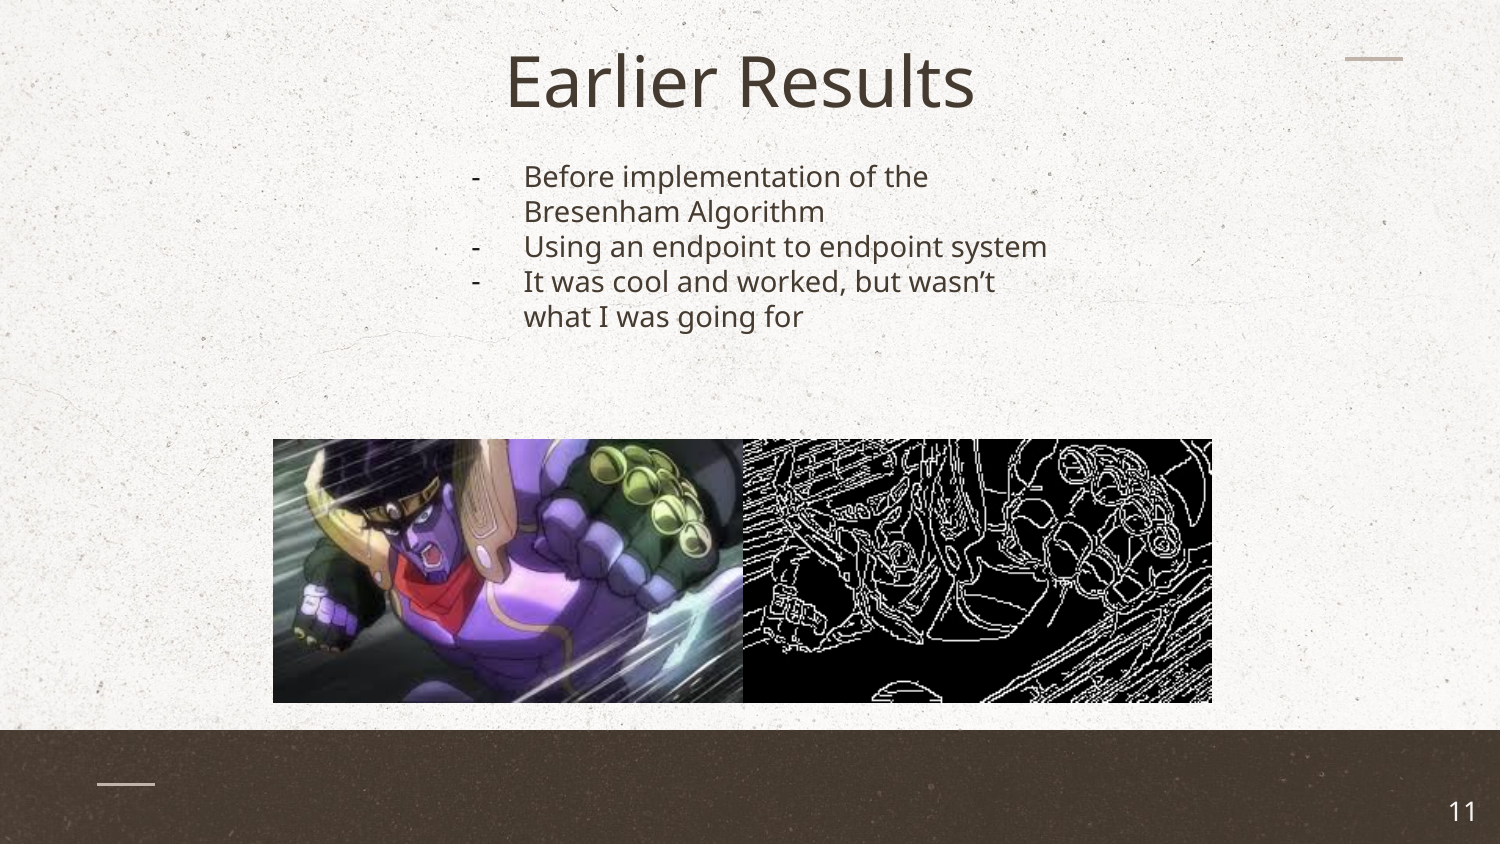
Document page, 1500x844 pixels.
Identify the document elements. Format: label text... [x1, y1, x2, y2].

list Before implementation of the Bresenham Algorithm Using an endpoint to endpoint system It was cool and worked, but wasn’t what I was going for [433, 143, 1067, 433]
picture [0, 730, 1500, 844]
picture [273, 439, 1212, 703]
slide_number ‹#› [1403, 779, 1494, 844]
title Earlier Results [0, 21, 1500, 207]
